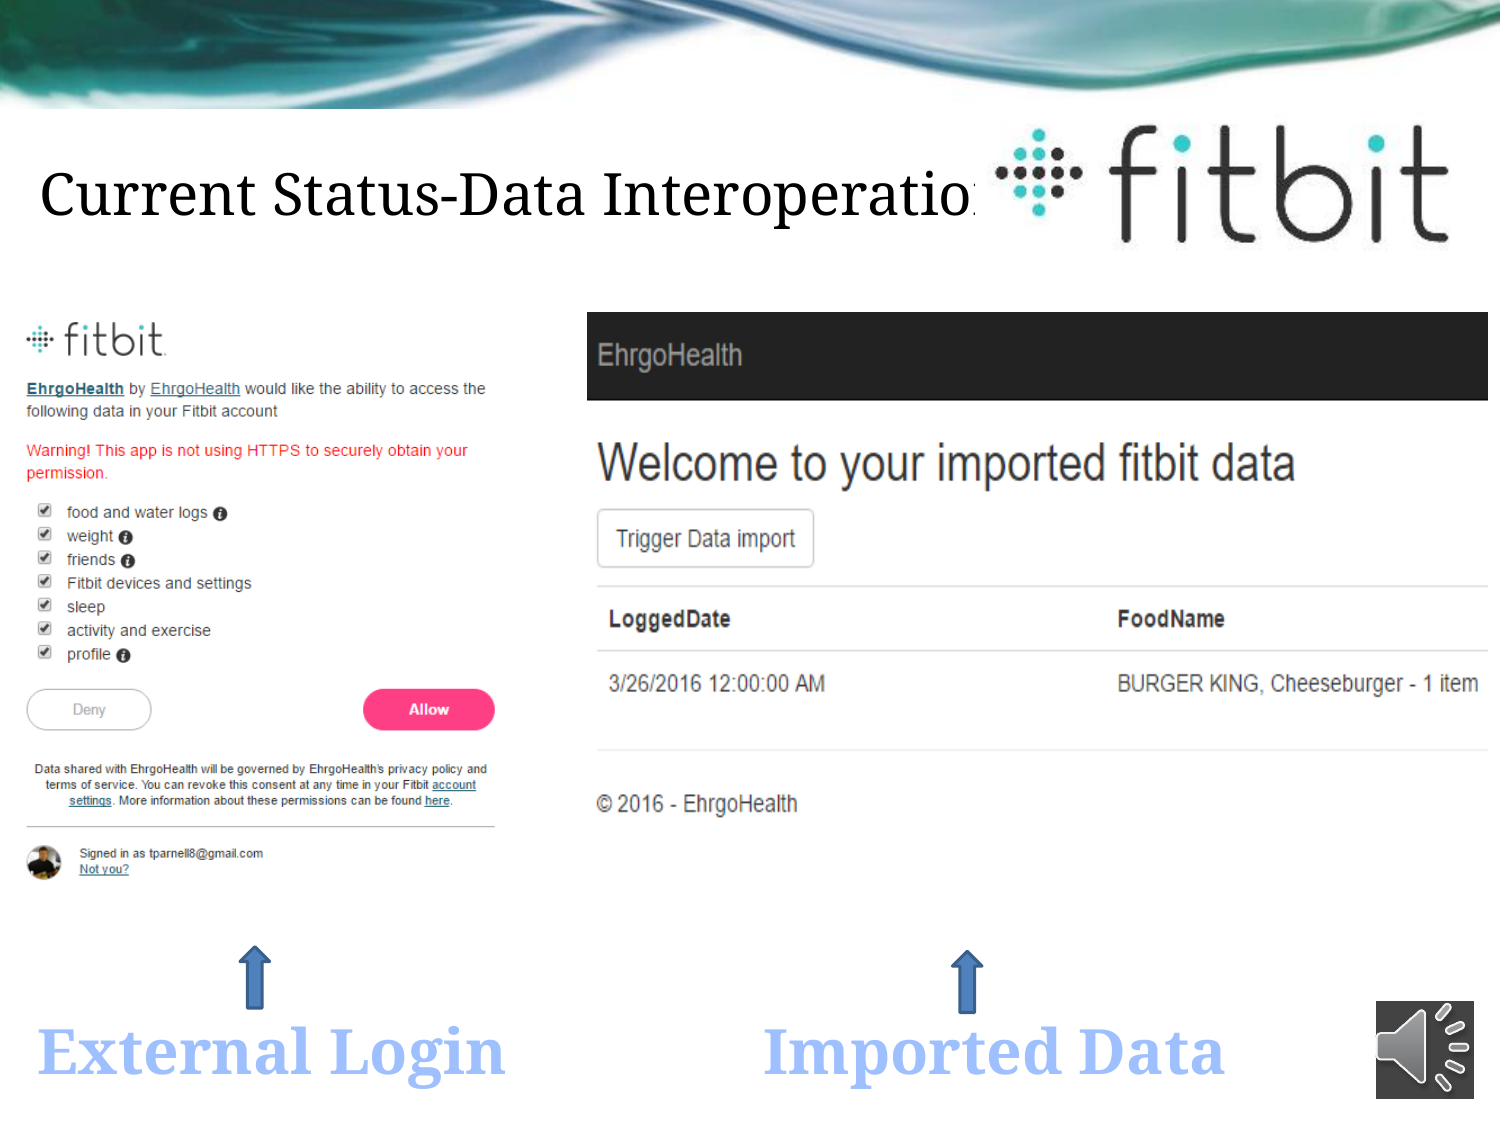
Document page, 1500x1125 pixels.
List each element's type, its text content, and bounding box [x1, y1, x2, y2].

text_box [238, 945, 272, 1010]
picture [0, 0, 1500, 265]
picture [1374, 999, 1476, 1101]
title Current Status-Data Interoperation [24, 149, 1375, 300]
picture [12, 312, 514, 888]
picture [587, 312, 1488, 828]
text_box [950, 950, 984, 1015]
text_box External Login [22, 1004, 523, 1095]
text_box Imported Data [748, 1004, 1243, 1095]
